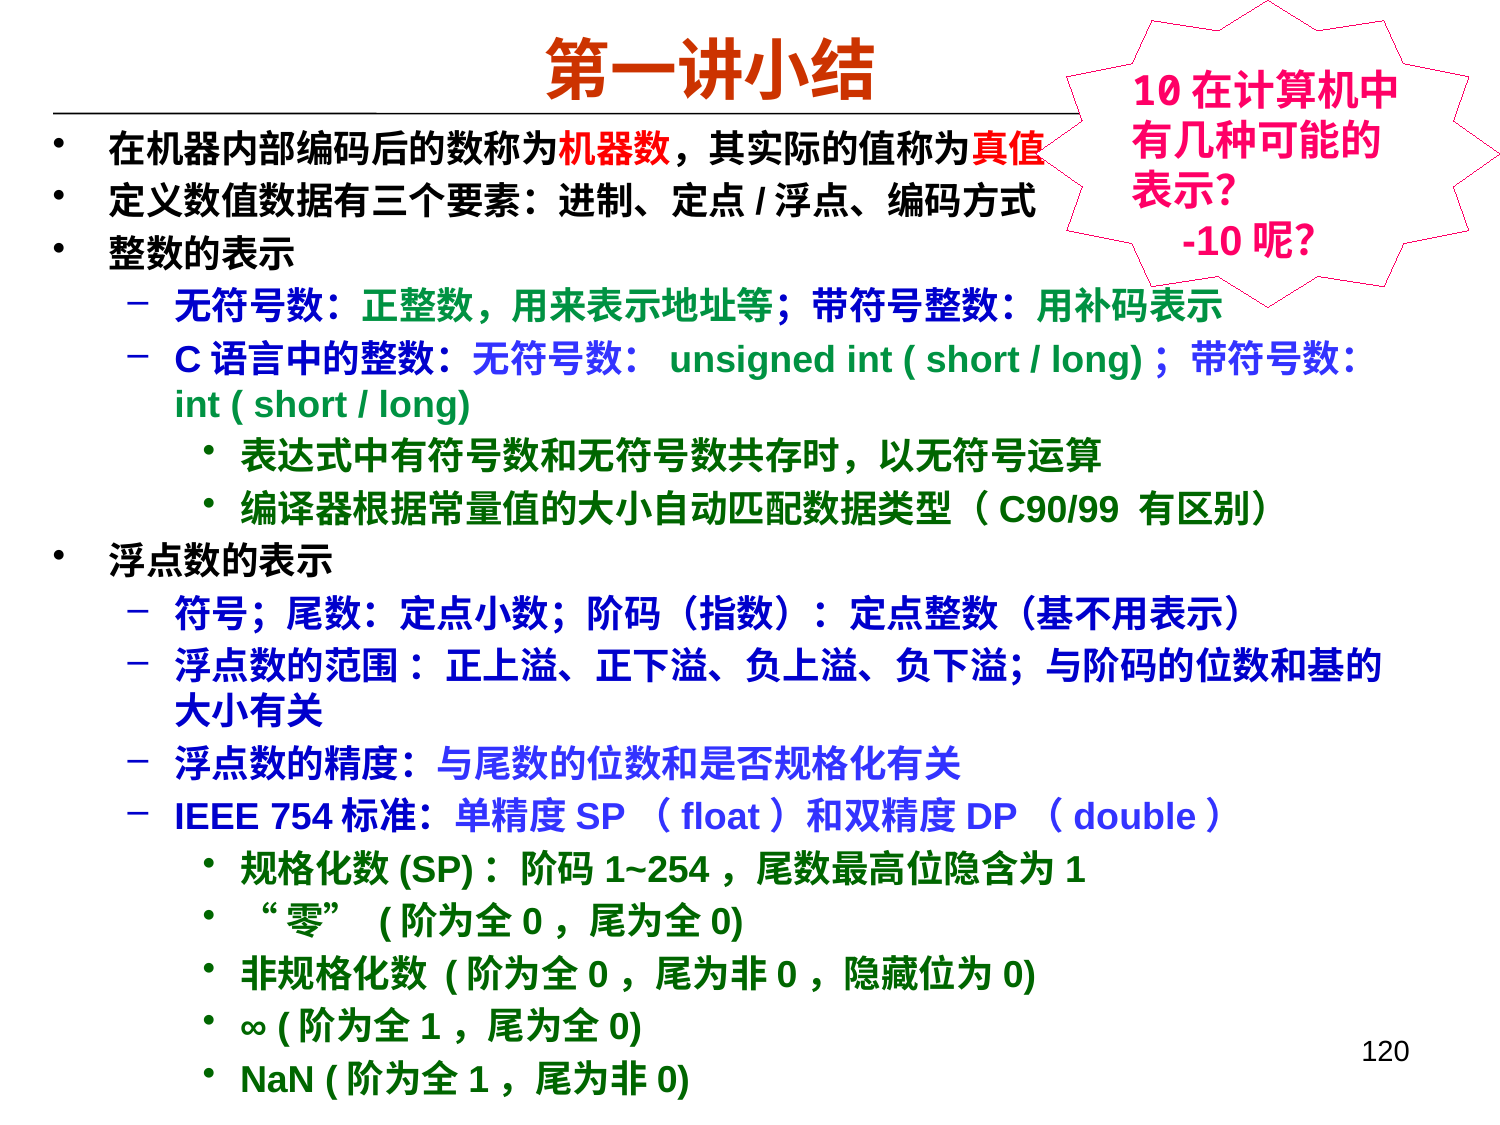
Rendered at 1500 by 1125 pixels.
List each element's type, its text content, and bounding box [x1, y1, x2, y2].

text_box 10在计算机中有几种可能的表示？ -10呢？ [1035, 0, 1500, 308]
slide_number 120 [1074, 1024, 1426, 1103]
title 第一讲小结 [1305, 22, 1368, 30]
list 在机器内部编码后的数称为机器数，其实际的值称为真值 定义数值数据有三个要素：进制、定点/浮点、编码方式 整数的表示 无符号数：正整数，用来表示地址等；带符号整数：用补码表示 C语言中的整数：无符号数：unsigned int ( short / long)；带符号数： int ( short / long) 表达式中有符号数和无符号数共存时，以无符号运算 编译器根据常量值的大小自动匹配数据类型（C90/99 有区别） 浮点数的表示 符号；尾数：定点小数；阶码（指数）：定点整数（基不用表示） 浮点数的范围 ：正上溢、正下溢、负上溢、负下溢；与阶码的位数和基的大小有关 浮点数的精度：与尾数的位数和是否规格化有关 IEEE 754标准：单精度SP（float）和双精度DP（double） 规格化数(SP)：阶码1~254，尾数最高位隐含为1 “零” (阶为全0，尾为全0) 非规格化数 (阶为全0，尾为非0，隐藏位为0) ∞ (阶为全1，尾为全0) NaN (阶为全1，尾为非0) [42, 120, 1418, 1105]
title 第一讲小结 [1168, 22, 1230, 30]
title 第一讲小结 [35, 22, 1150, 113]
